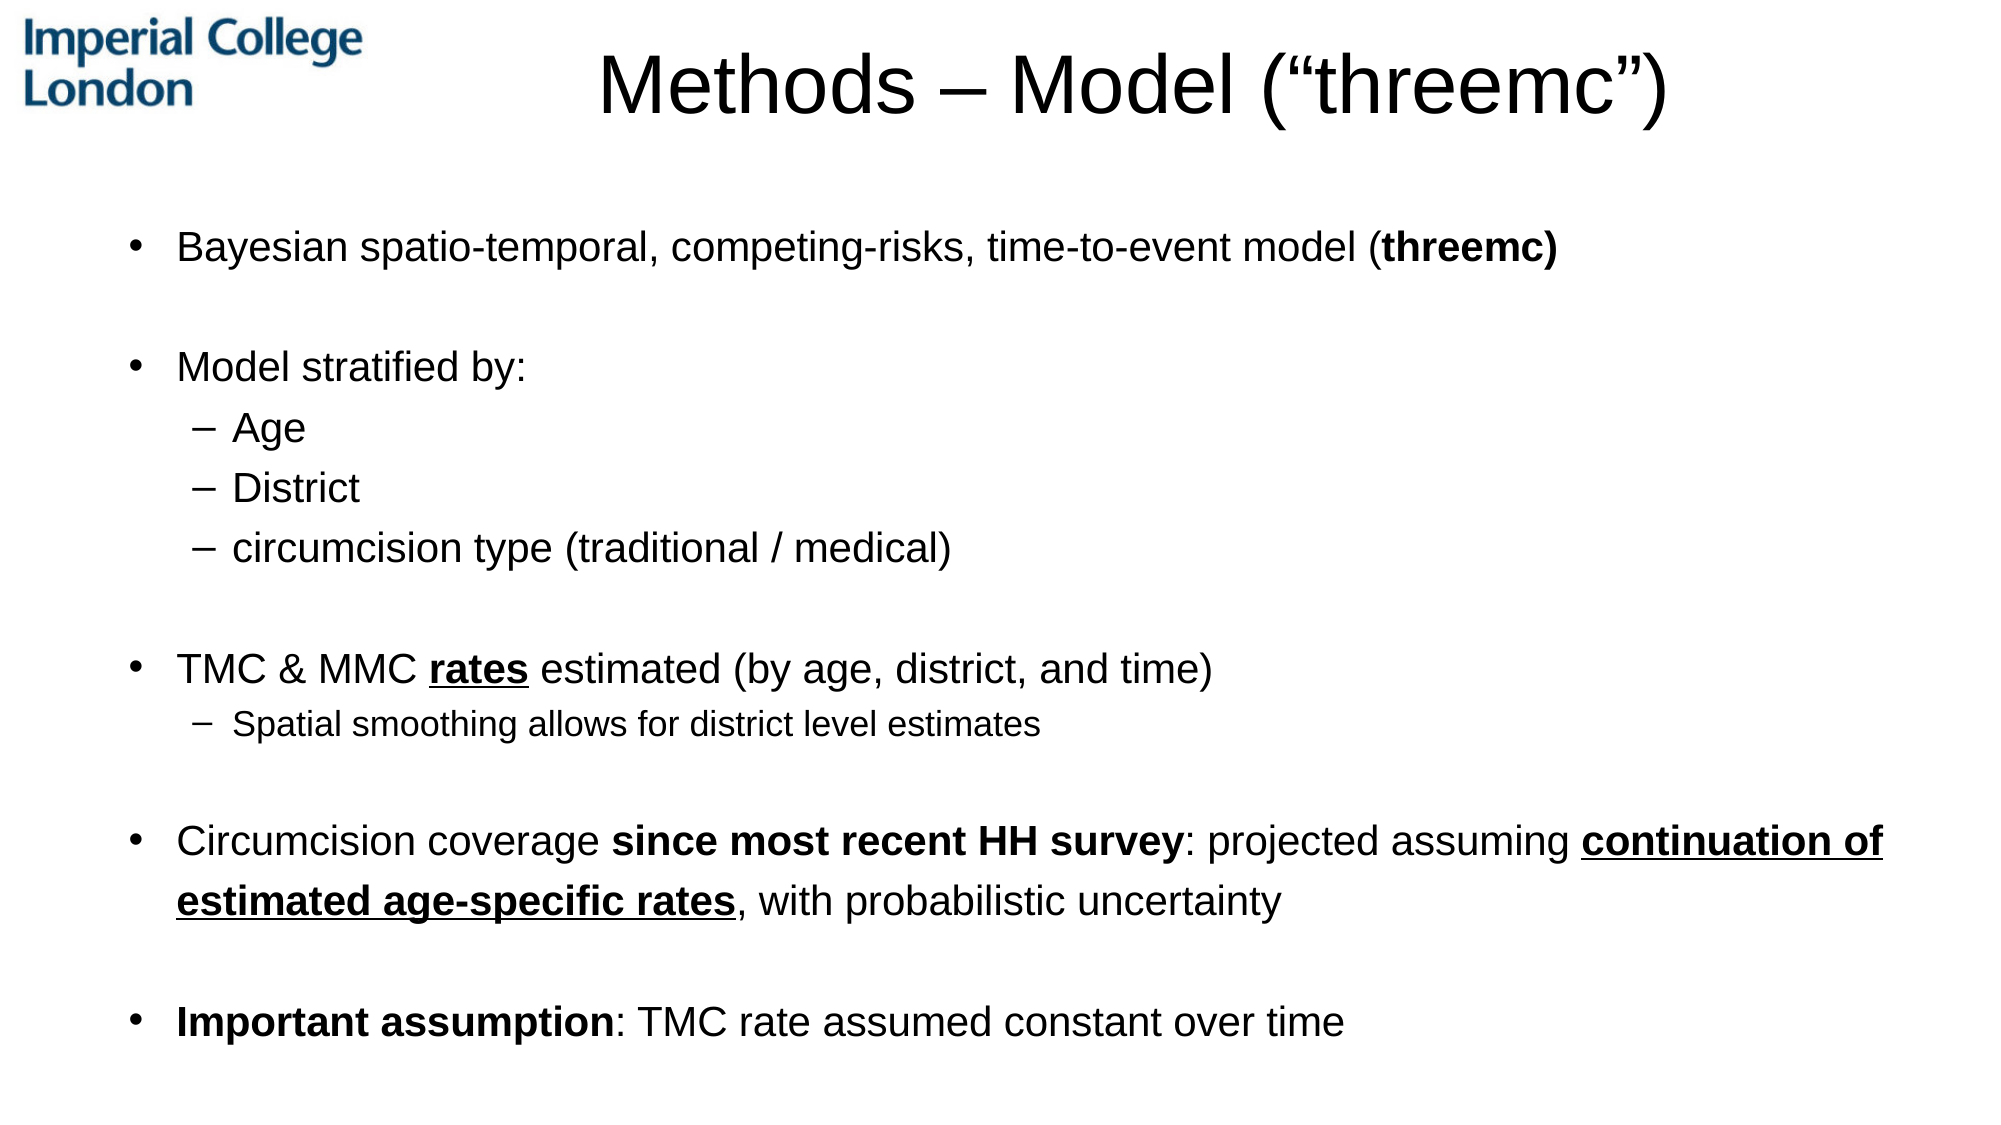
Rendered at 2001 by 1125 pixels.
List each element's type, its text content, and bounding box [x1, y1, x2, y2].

title Methods – Model (“threemc”) [369, 22, 1900, 129]
text_box Bayesian spatio-temporal, competing-risks, time-to-event model (threemc) Model stratified by: Age District circumcision type (traditional / medical) TMC & MMC rates estimated (by age, district, and time) Spatial smoothing allows for district level estimates Circumcision coverage since most recent HH survey: projected assuming continuation of estimated age-specific rates, with probabilistic uncertainty Important assumption: TMC rate assumed constant over time [113, 202, 1900, 1056]
picture [6, 8, 370, 114]
